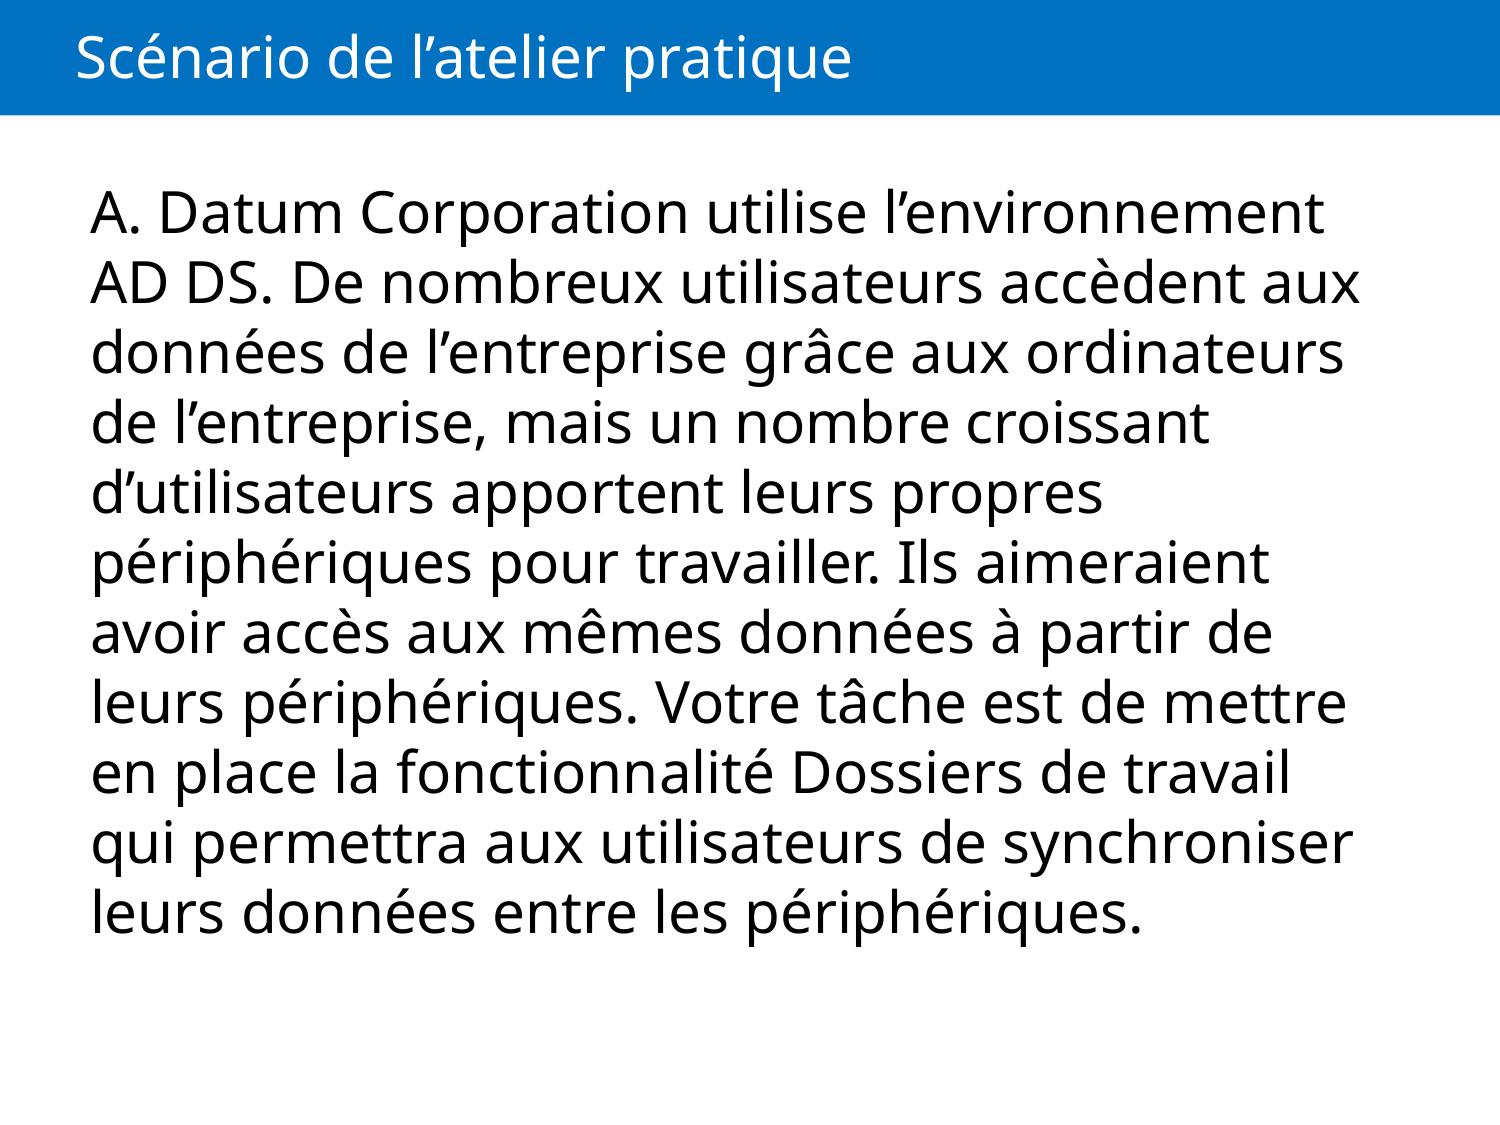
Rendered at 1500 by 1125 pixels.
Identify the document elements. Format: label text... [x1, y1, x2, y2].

text_box A. Datum Corporation utilise l’environnement AD DS. De nombreux utilisateurs accèdent aux données de l’entreprise grâce aux ordinateurs de l’entreprise, mais un nombre croissant d’utilisateurs apportent leurs propres périphériques pour travailler. Ils aimeraient avoir accès aux mêmes données à partir de leurs périphériques. Votre tâche est de mettre en place la fonctionnalité Dossiers de travail qui permettra aux utilisateurs de synchroniser leurs données entre les périphériques. [75, 167, 1408, 953]
title Scénario de l’atelier pratique [75, 0, 1351, 122]
